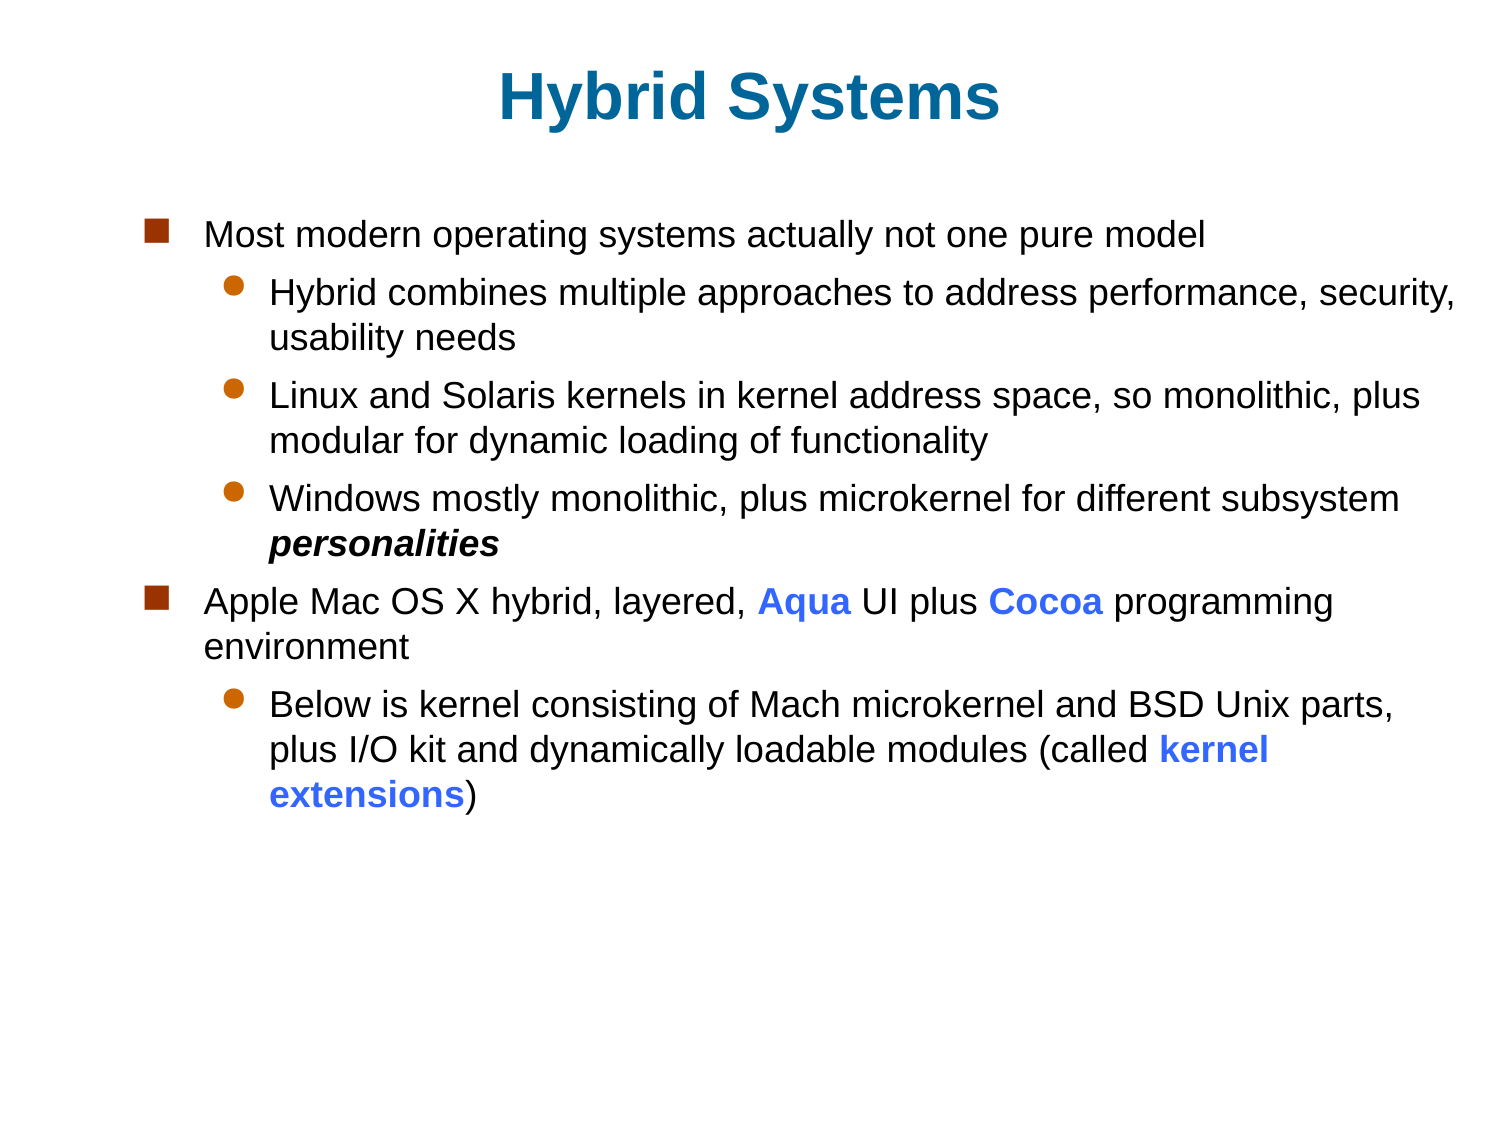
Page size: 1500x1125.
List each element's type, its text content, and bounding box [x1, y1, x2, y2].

title Hybrid Systems [74, 45, 1426, 141]
list Most modern operating systems actually not one pure model Hybrid combines multiple approaches to address performance, security, usability needs Linux and Solaris kernels in kernel address space, so monolithic, plus modular for dynamic loading of functionality Windows mostly monolithic, plus microkernel for different subsystem personalities Apple Mac OS X hybrid, layered, Aqua UI plus Cocoa programming environment Below is kernel consisting of Mach microkernel and BSD Unix parts, plus I/O kit and dynamically loadable modules (called kernel extensions) [132, 202, 1483, 946]
